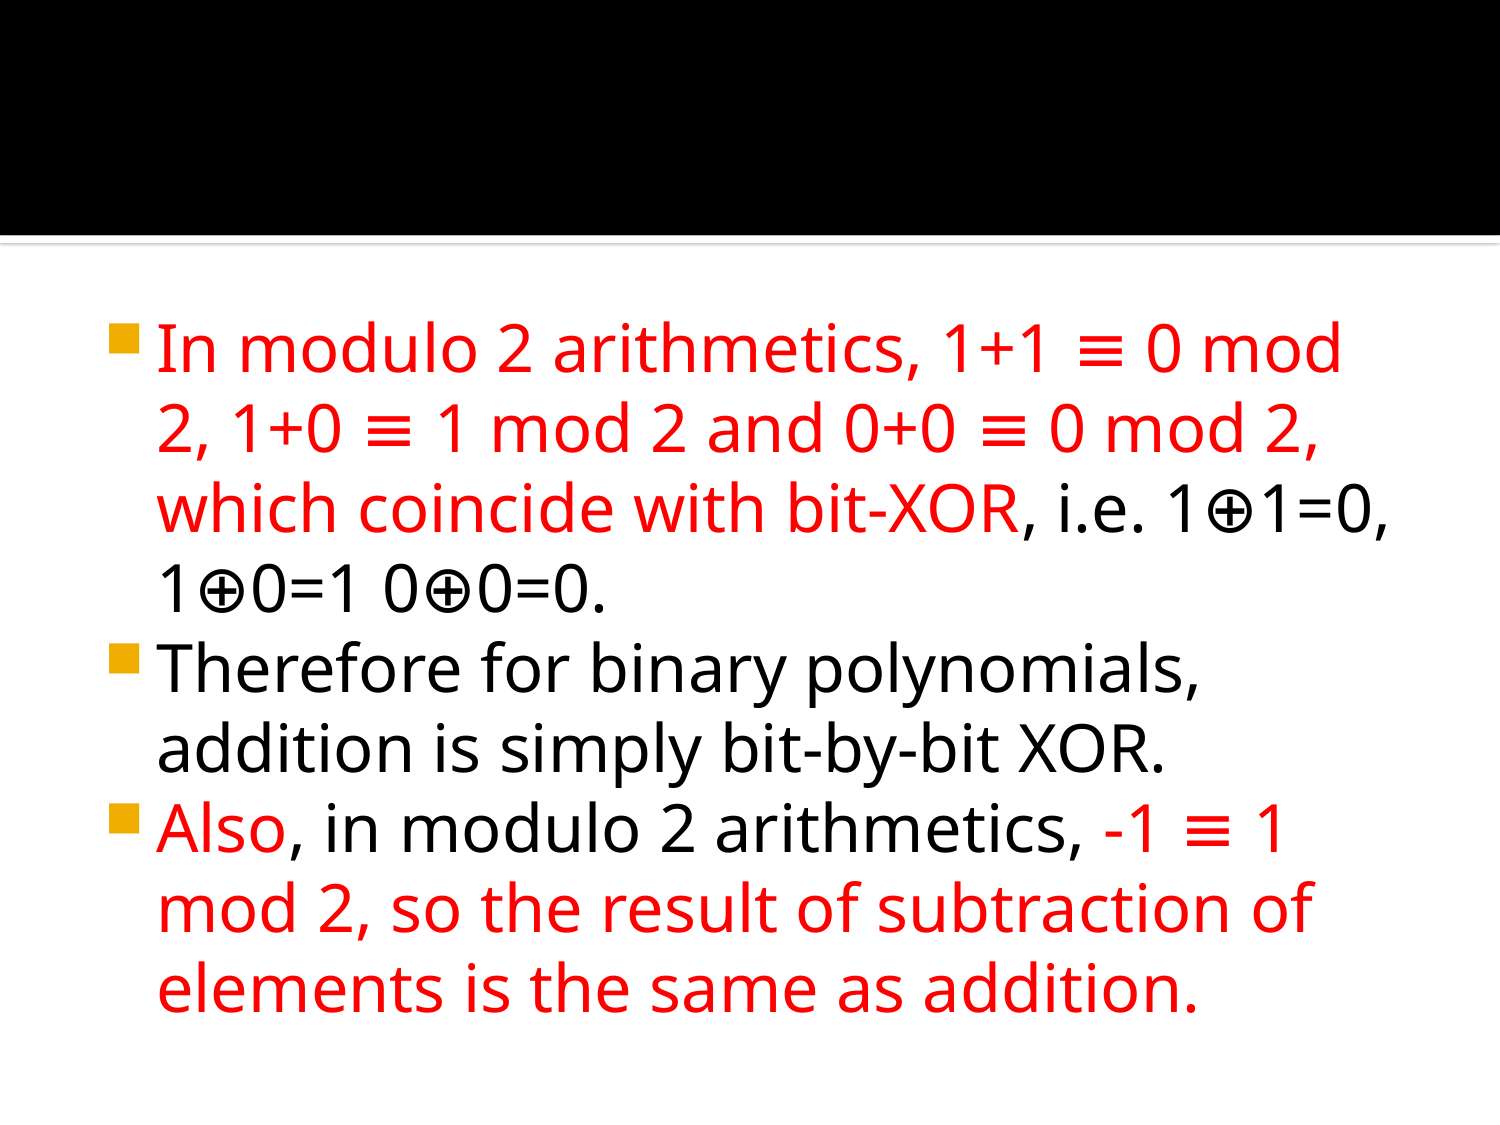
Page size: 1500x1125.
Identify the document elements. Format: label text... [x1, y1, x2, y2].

list In modulo 2 arithmetics, 1+1 ≡ 0 mod 2, 1+0 ≡ 1 mod 2 and 0+0 ≡ 0 mod 2, which coincide with bit-XOR, i.e. 1⊕1=0, 1⊕0=1 0⊕0=0. Therefore for binary polynomials, addition is simply bit-by-bit XOR. Also, in modulo 2 arithmetics, -1 ≡ 1 mod 2, so the result of subtraction of elements is the same as addition. [75, 291, 1425, 1050]
